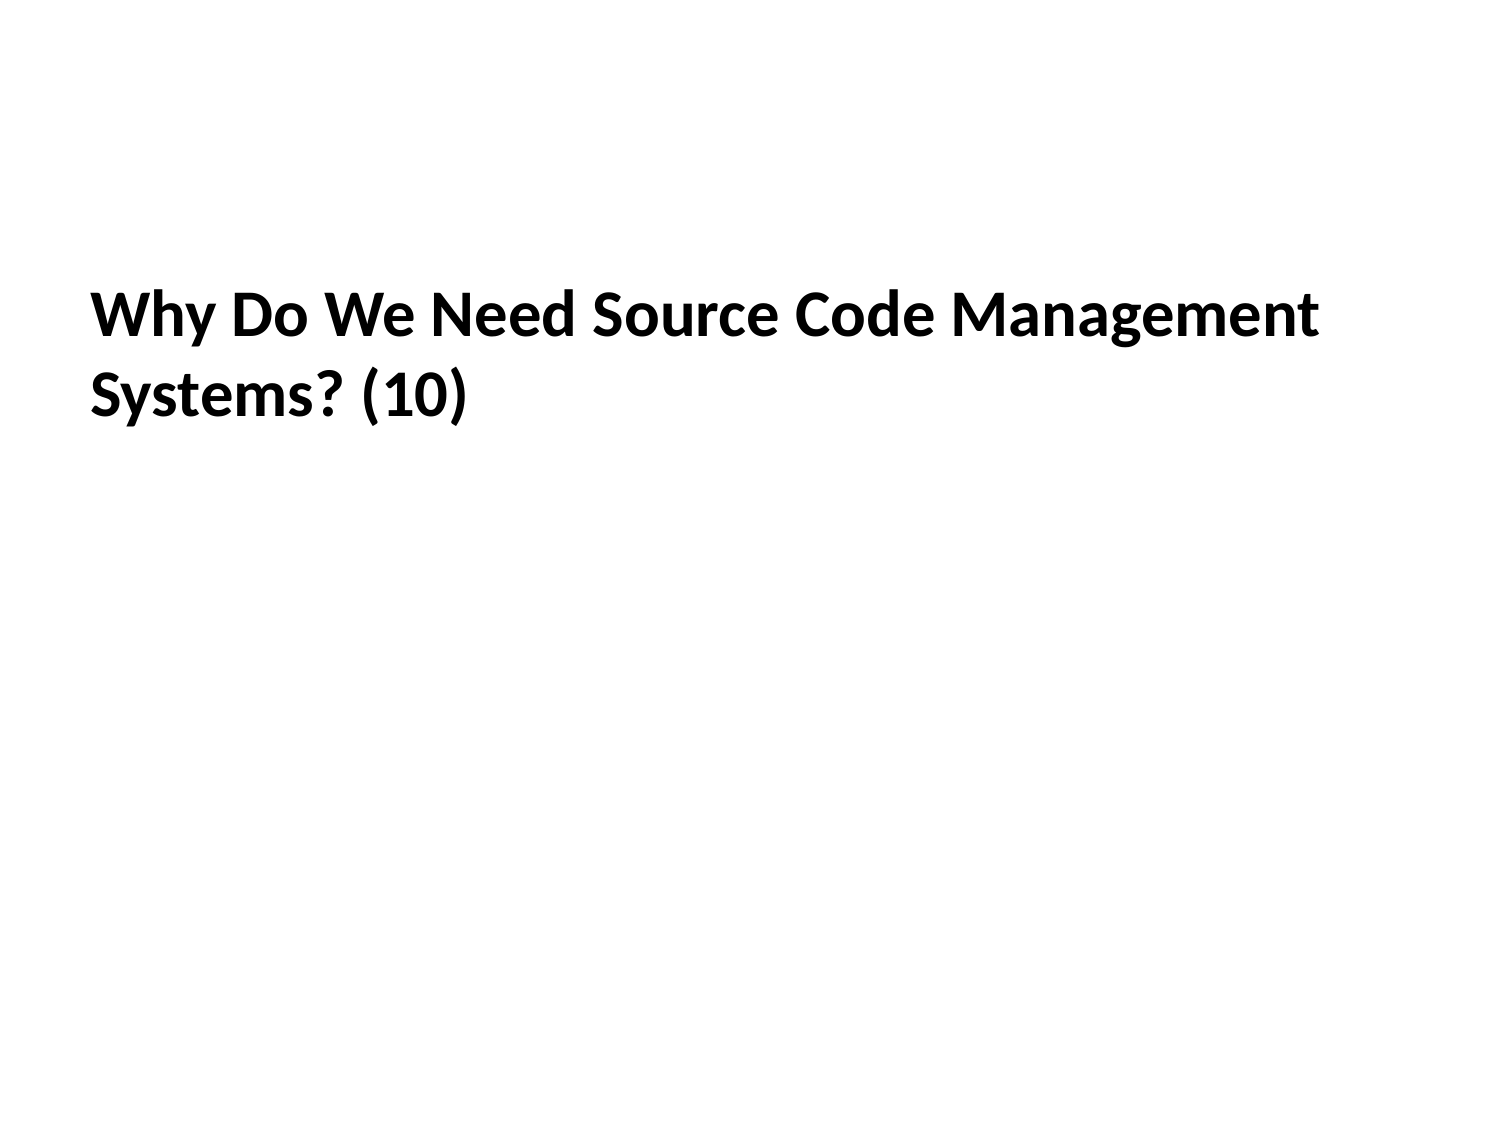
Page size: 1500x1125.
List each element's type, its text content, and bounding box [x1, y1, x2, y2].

list Why Do We Need Source Code Management Systems? (10) [75, 262, 1425, 1005]
